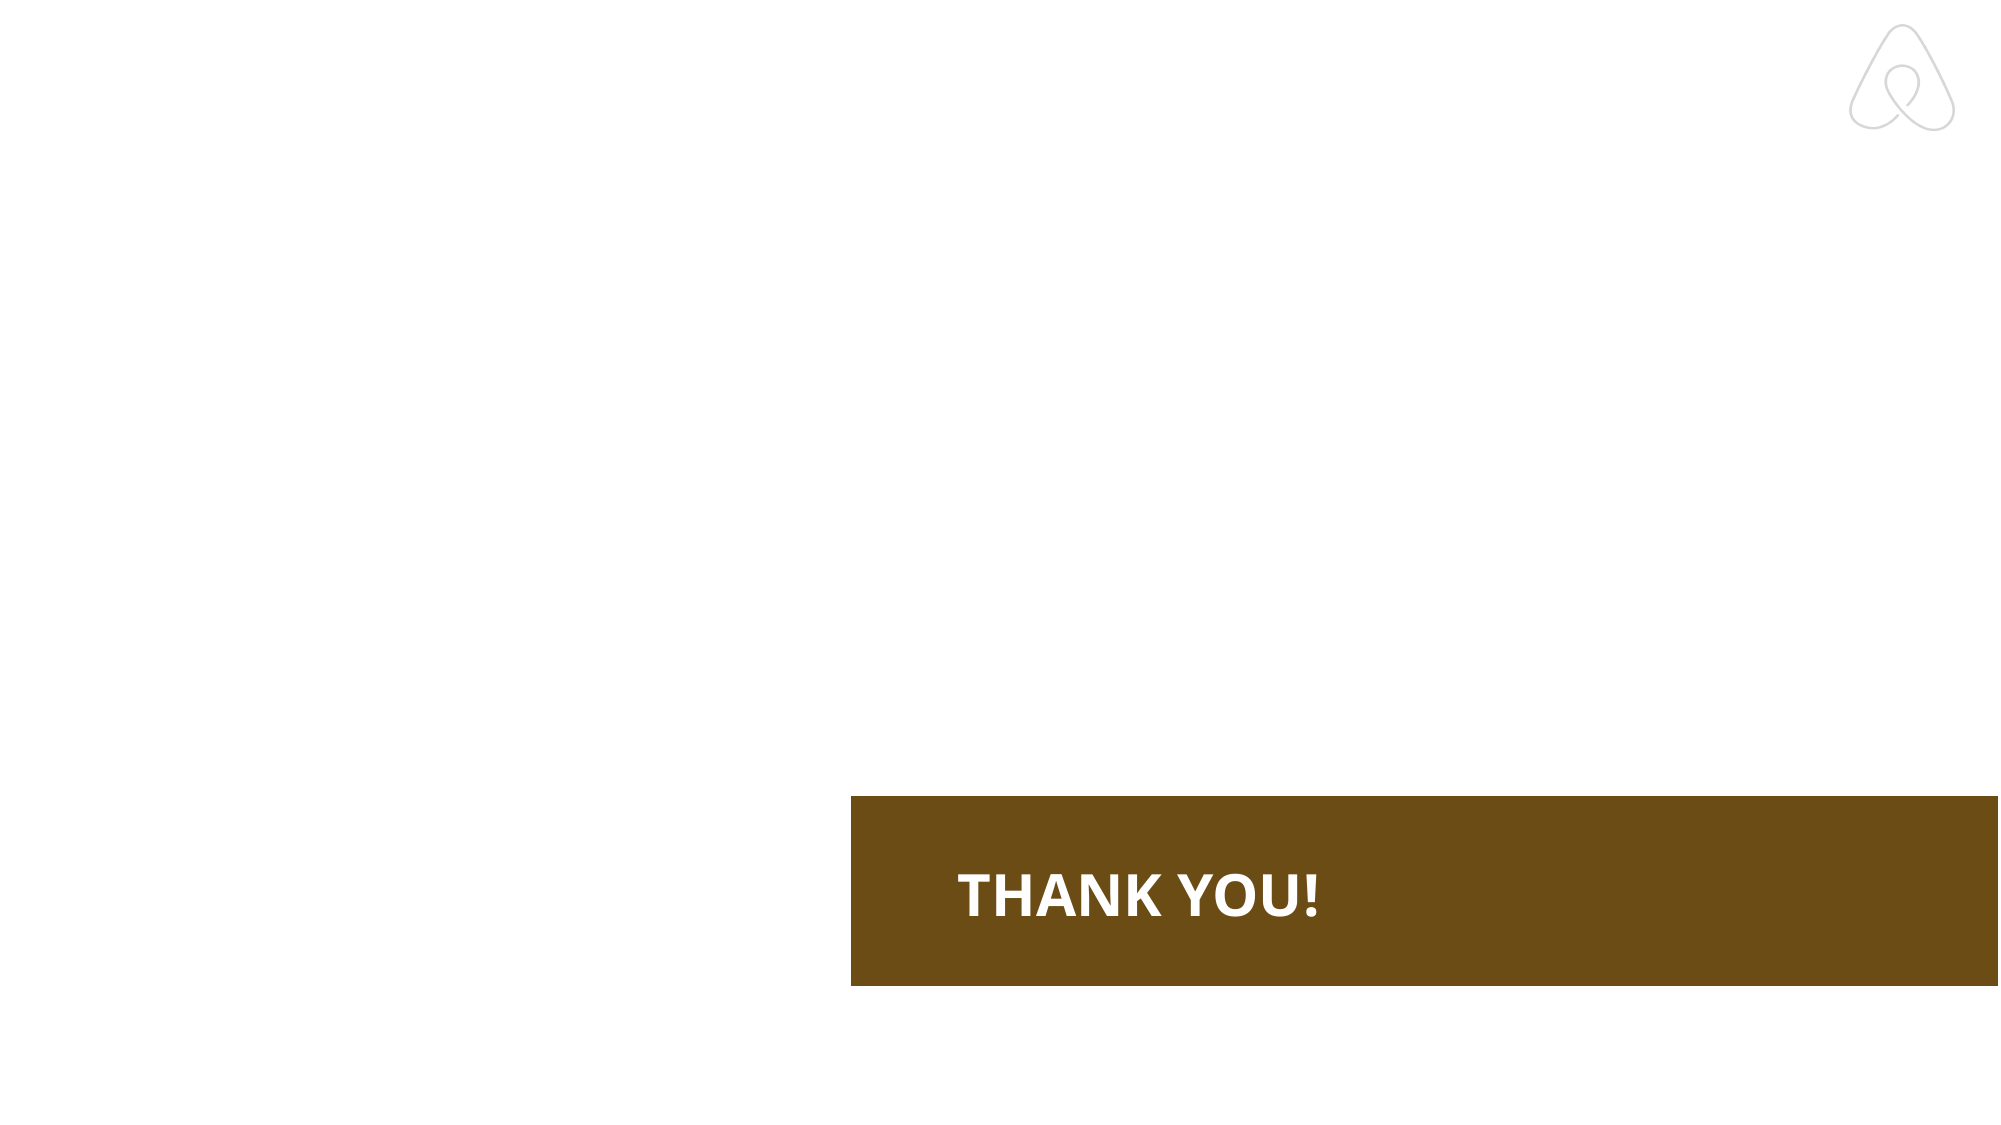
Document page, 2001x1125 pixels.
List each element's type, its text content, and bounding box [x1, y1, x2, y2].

text_box [847, 792, 2000, 990]
text_box Thank You! [942, 825, 1988, 957]
picture [1848, 24, 1955, 131]
